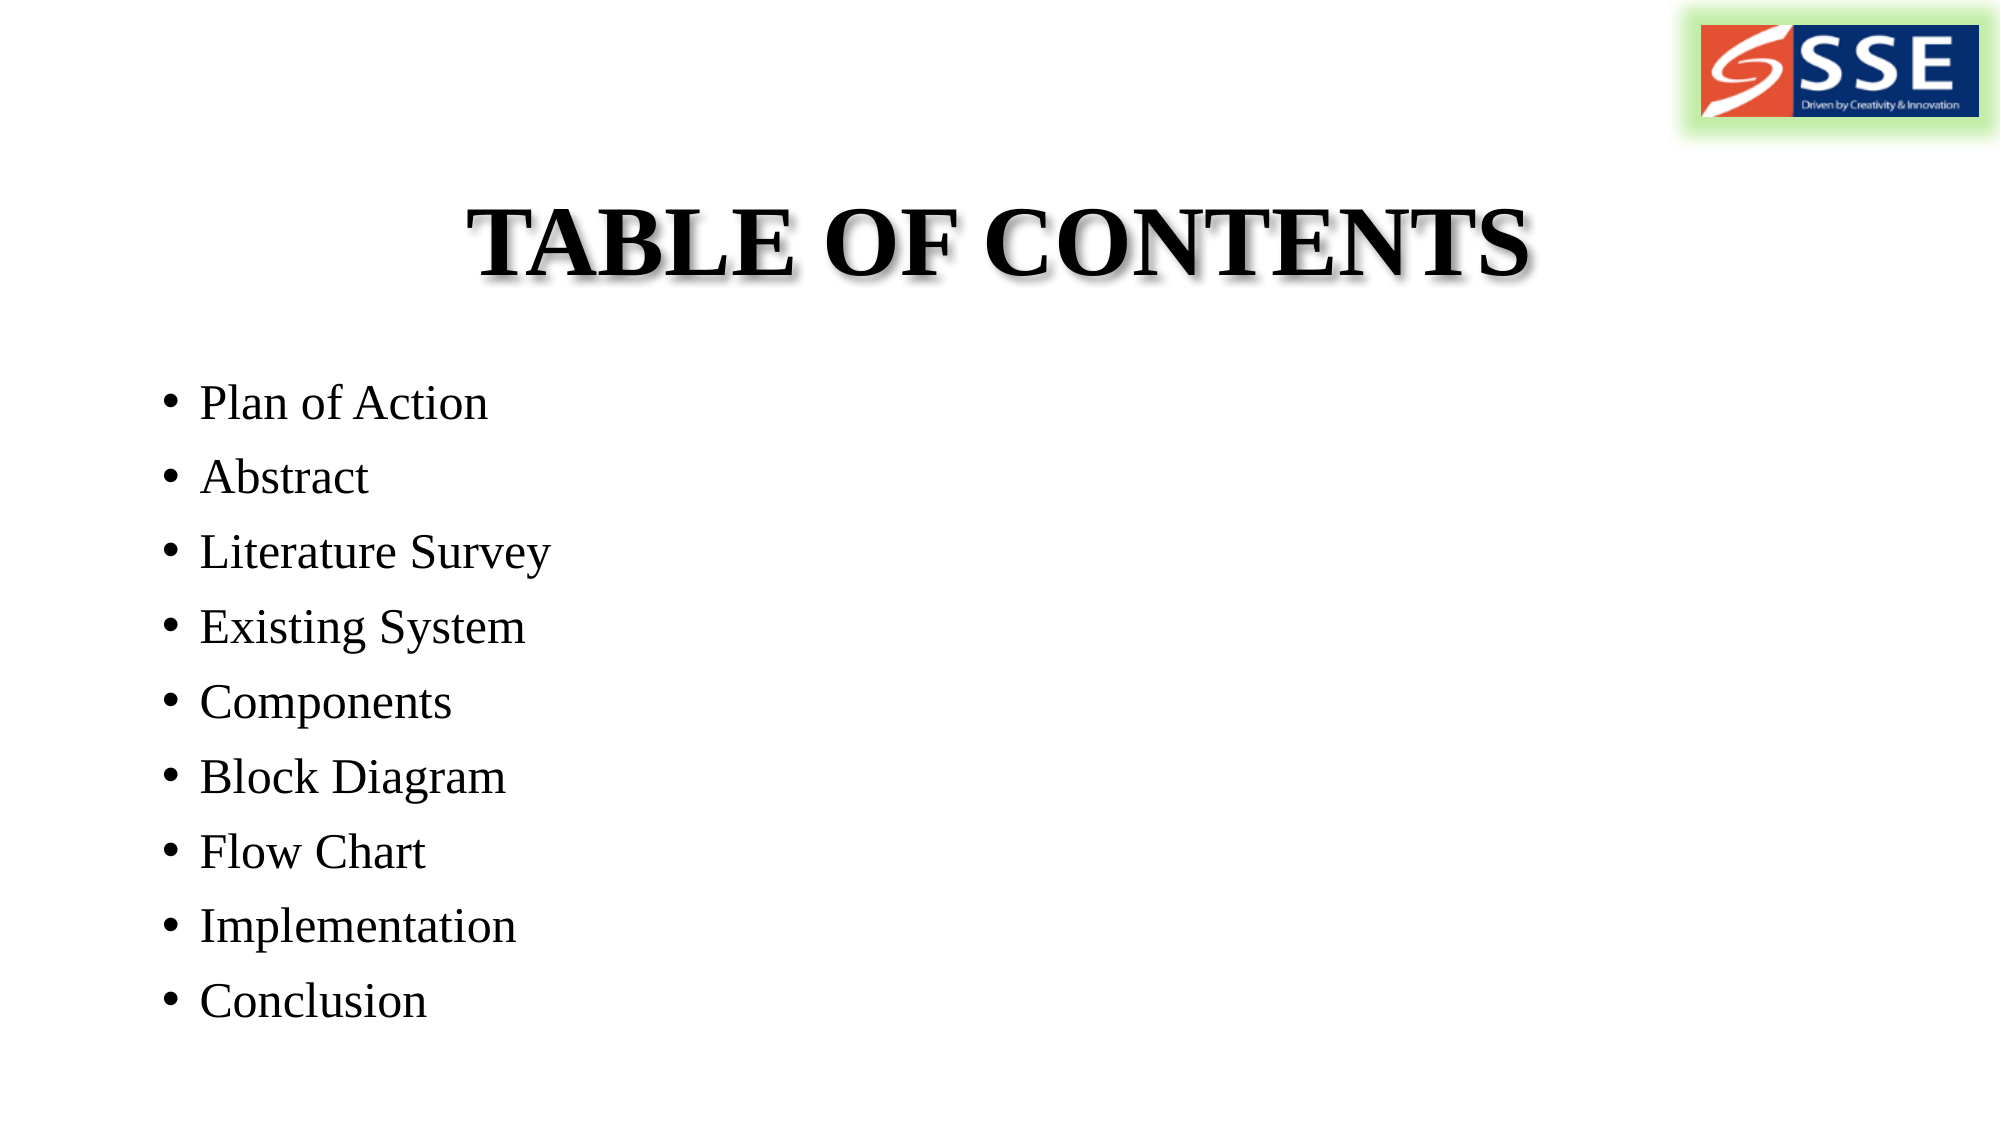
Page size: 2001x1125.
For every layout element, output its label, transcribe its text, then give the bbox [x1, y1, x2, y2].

title TABLE OF CONTENTS [137, 134, 1863, 352]
list Plan of Action Abstract Literature Survey Existing System Components Block Diagram Flow Chart Implementation Conclusion [147, 368, 1873, 1083]
picture [1700, 25, 1979, 117]
